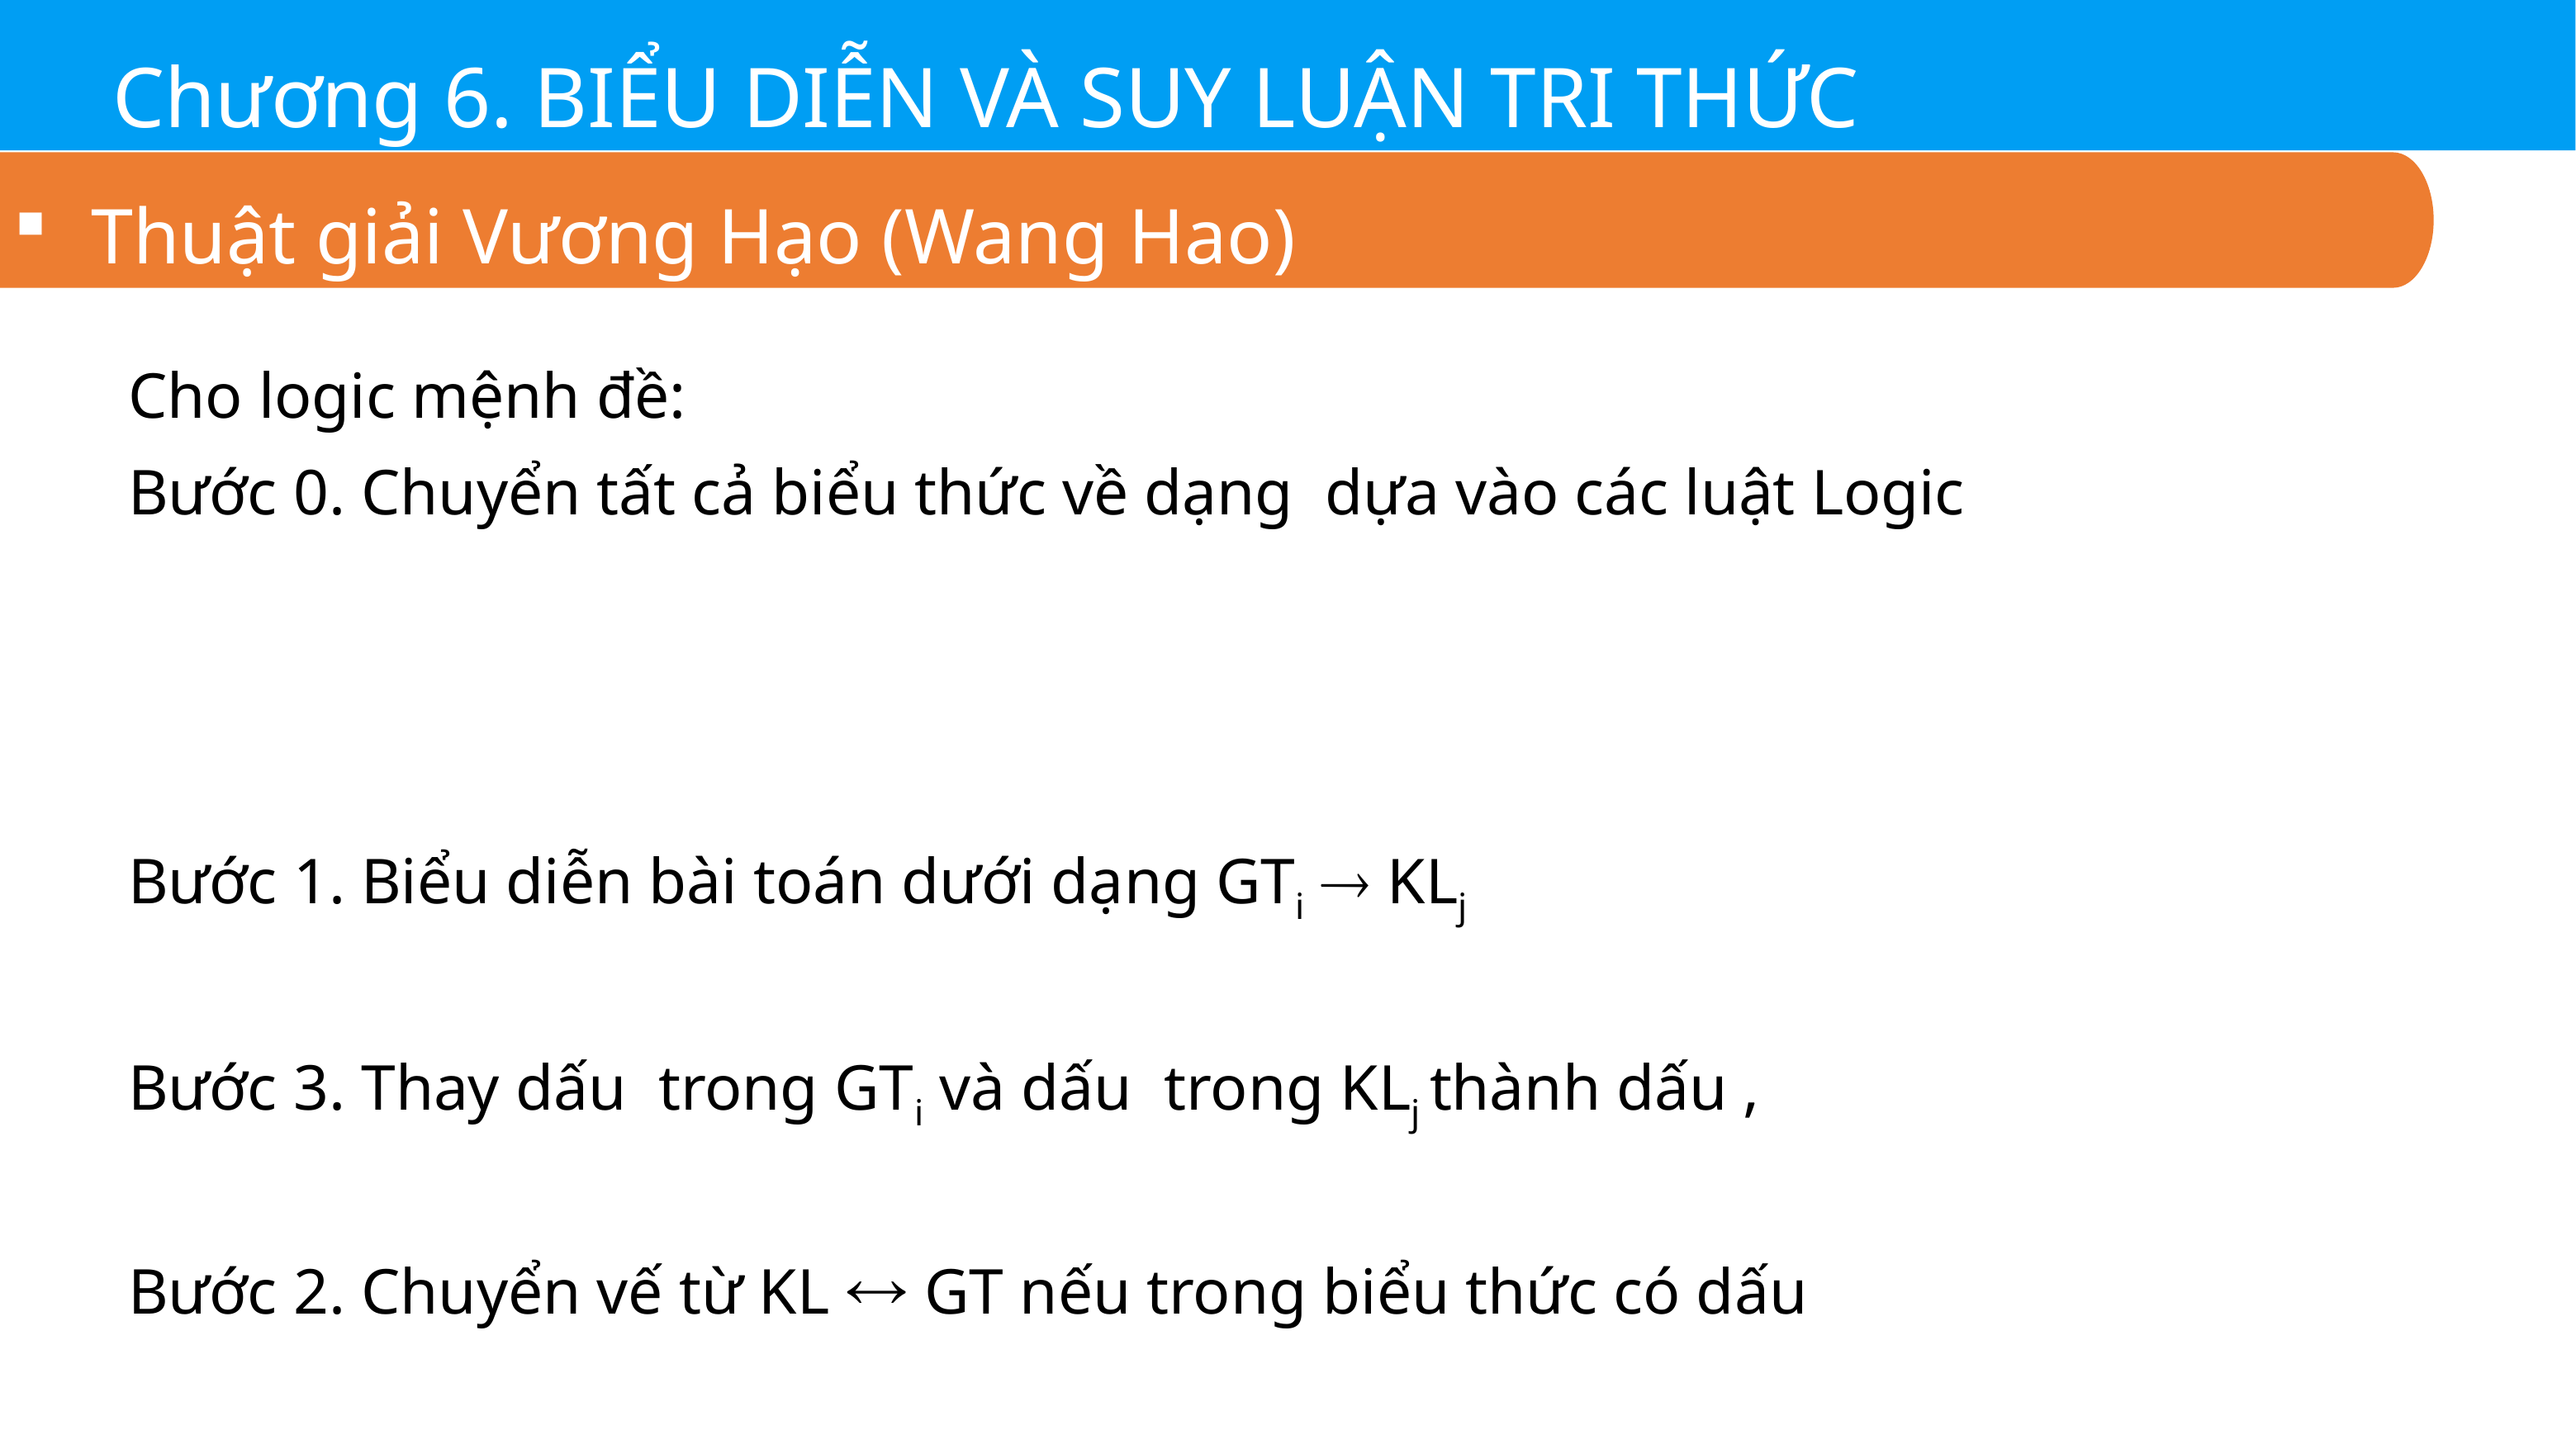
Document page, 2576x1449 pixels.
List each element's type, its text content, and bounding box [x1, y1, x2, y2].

text_box [0, 0, 2576, 151]
text_box Thuật giải Vương Hạo (Wang Hao) [0, 150, 2436, 290]
text_box Chương 6. BIỂU DIỄN VÀ SUY LUẬN TRI THỨC [111, 43, 2434, 144]
